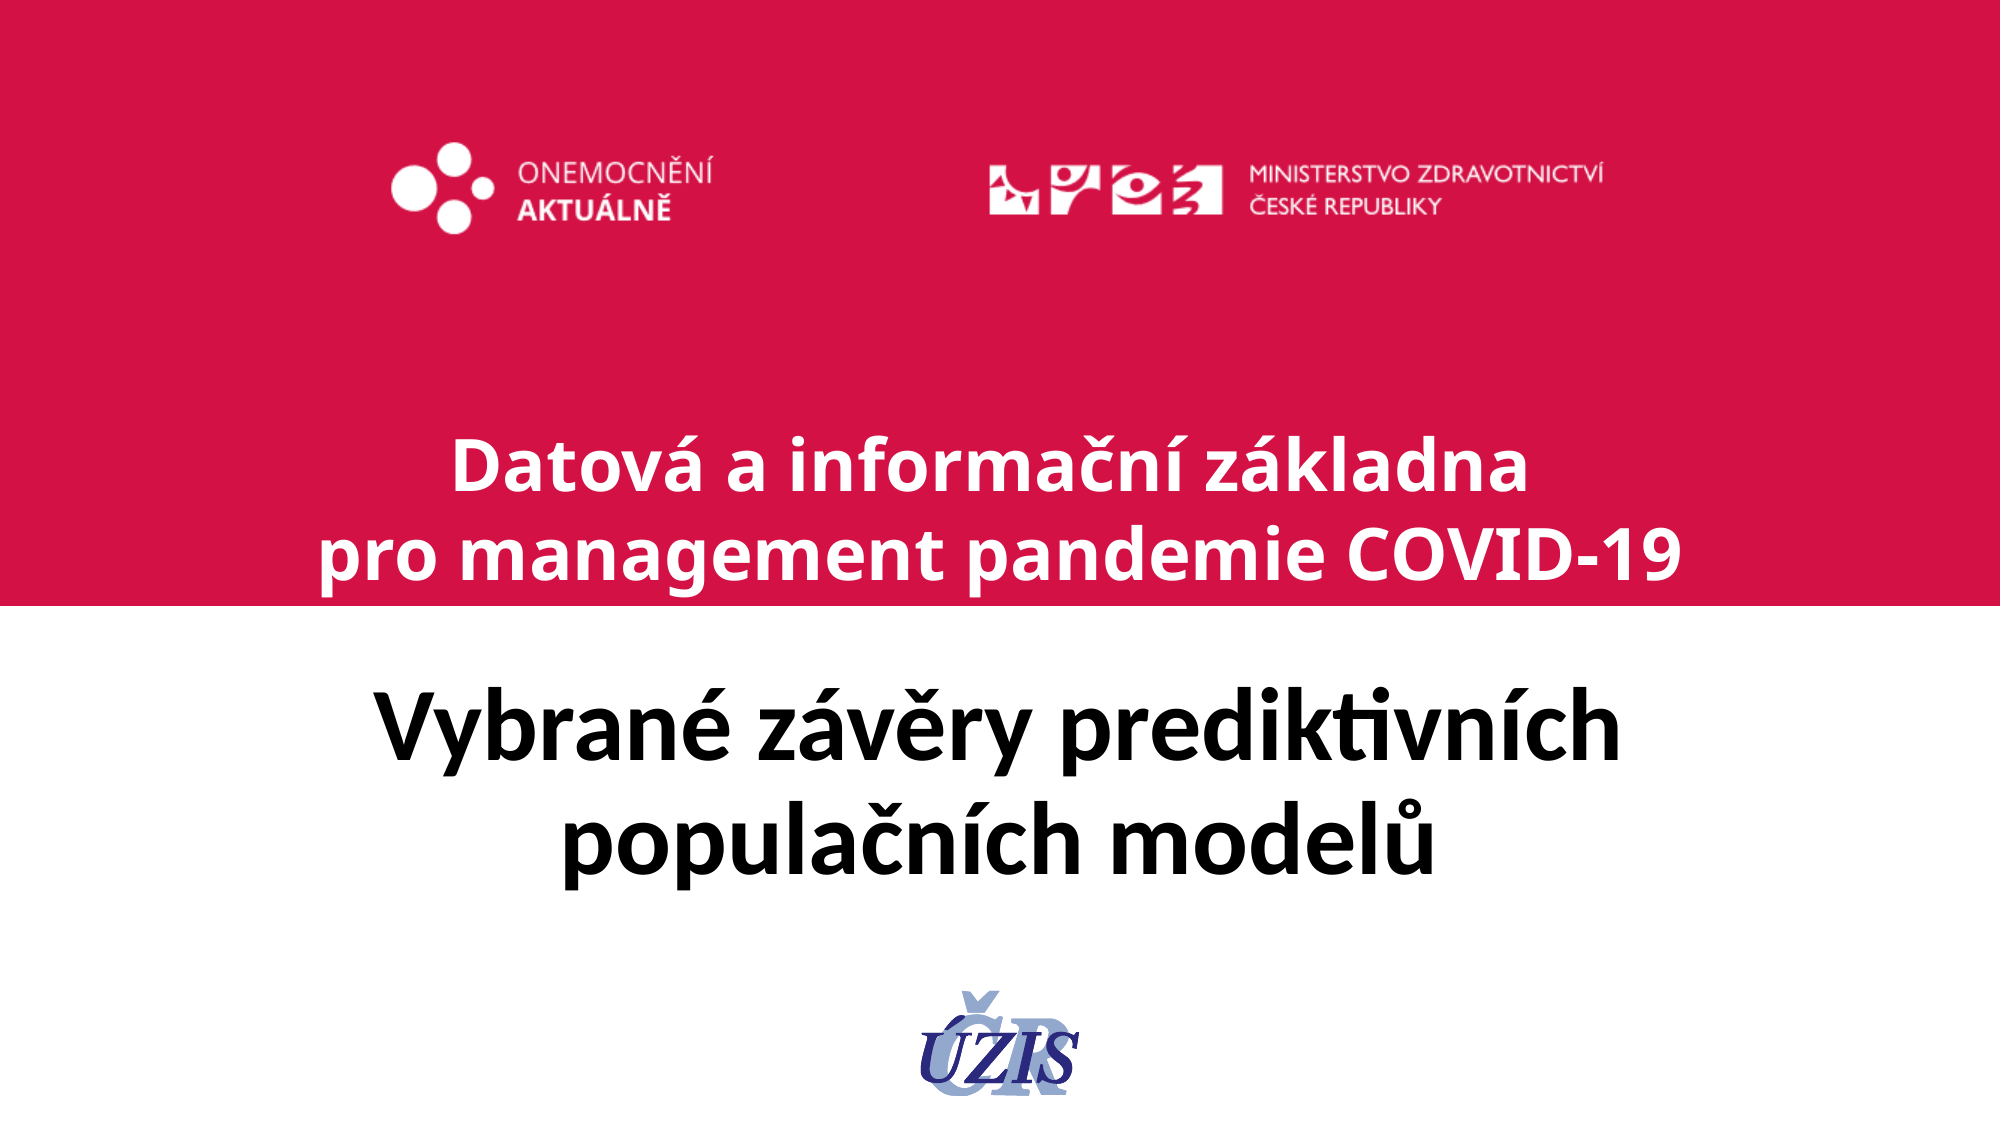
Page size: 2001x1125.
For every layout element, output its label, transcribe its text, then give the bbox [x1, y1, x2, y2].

subtitle Vybrané závěry prediktivních populačních modelů [48, 605, 1974, 973]
title Datová a informační základna pro management pandemie COVID-19 [0, 410, 2000, 606]
